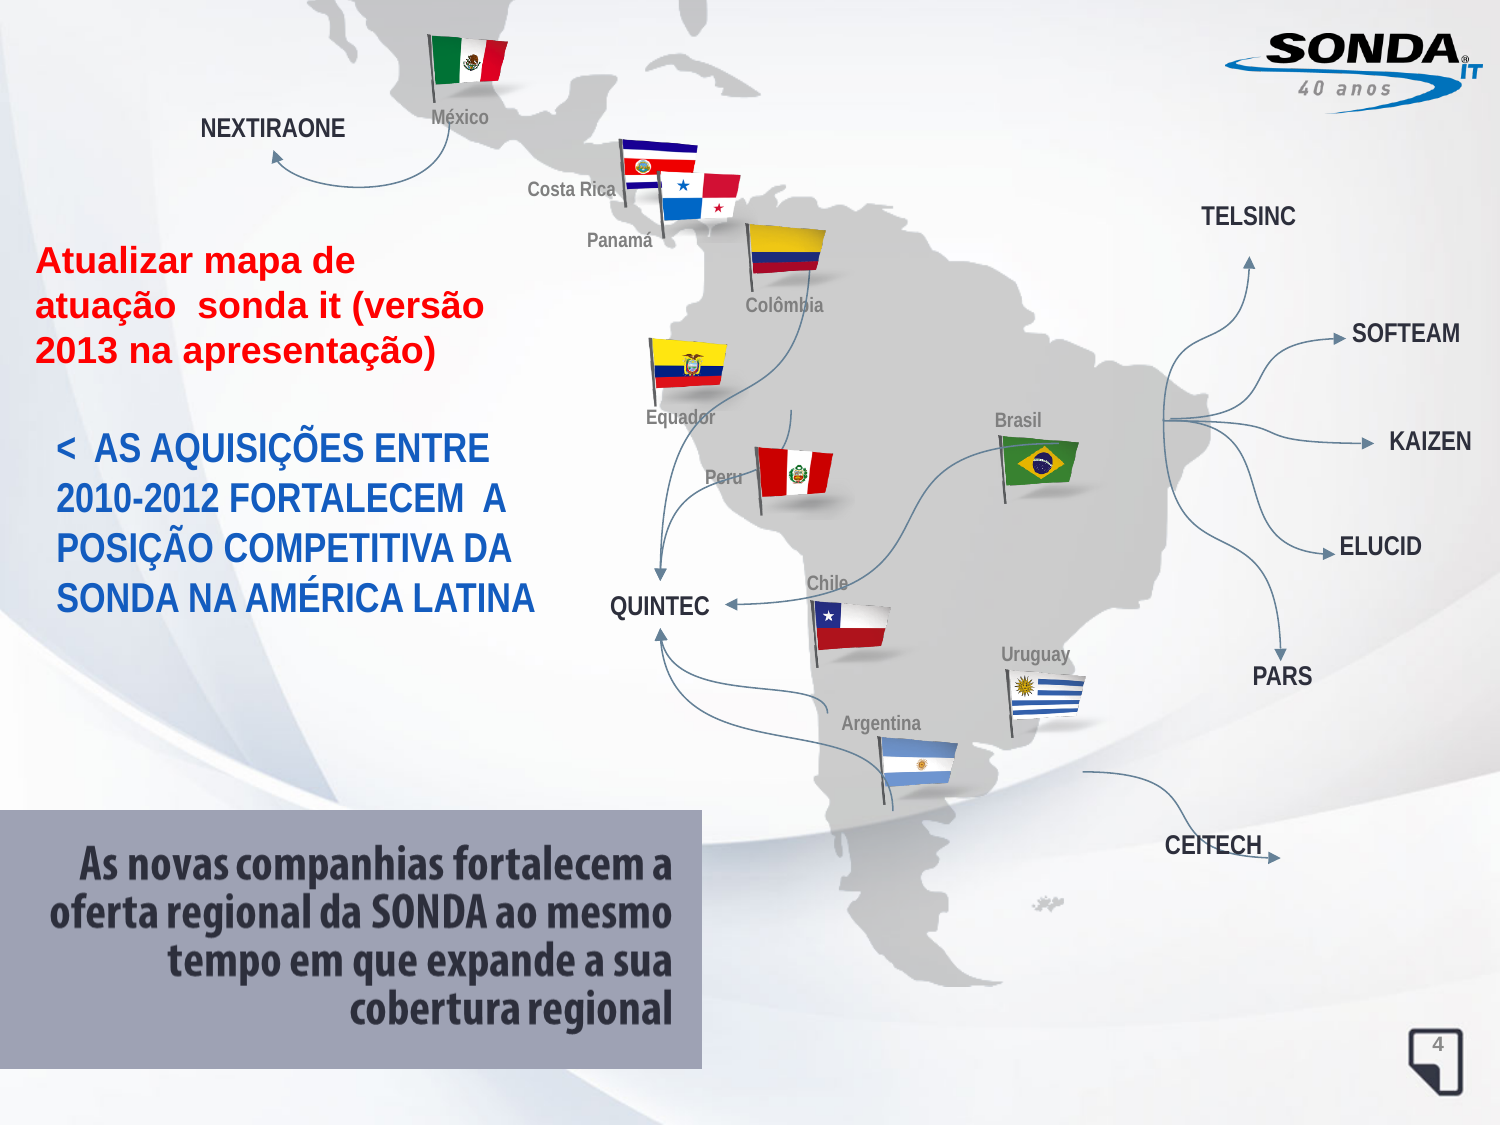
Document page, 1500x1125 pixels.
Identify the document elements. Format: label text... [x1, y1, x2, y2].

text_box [639, 493, 720, 561]
text_box Atualizar mapa de atuação sonda it (versão 2013 na apresentação) [20, 228, 295, 379]
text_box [725, 443, 1060, 606]
text_box TELSINC [1216, 190, 1312, 238]
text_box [1170, 338, 1347, 419]
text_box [1168, 420, 1336, 479]
text_box KAIZEN [1374, 416, 1487, 464]
slide_number 4 [1388, 1023, 1459, 1084]
picture [0, 0, 1500, 1125]
text_box PARS [1237, 650, 1328, 698]
text_box NEXTIRAONE [185, 102, 295, 150]
title < AS AQUISIÇÕES ENTRE 2010-2012 FORTALECEM A POSIÇÃO COMPETITIVA DA SONDA NA AMÉRICA LATINA [41, 431, 295, 610]
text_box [1123, 295, 1290, 382]
text_box SOFTEAM [1337, 307, 1476, 355]
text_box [660, 628, 894, 812]
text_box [273, 121, 450, 151]
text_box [1082, 771, 1281, 859]
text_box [1100, 481, 1344, 599]
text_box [564, 334, 907, 486]
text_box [1337, 420, 1375, 444]
text_box ELUCID [1349, 520, 1438, 568]
